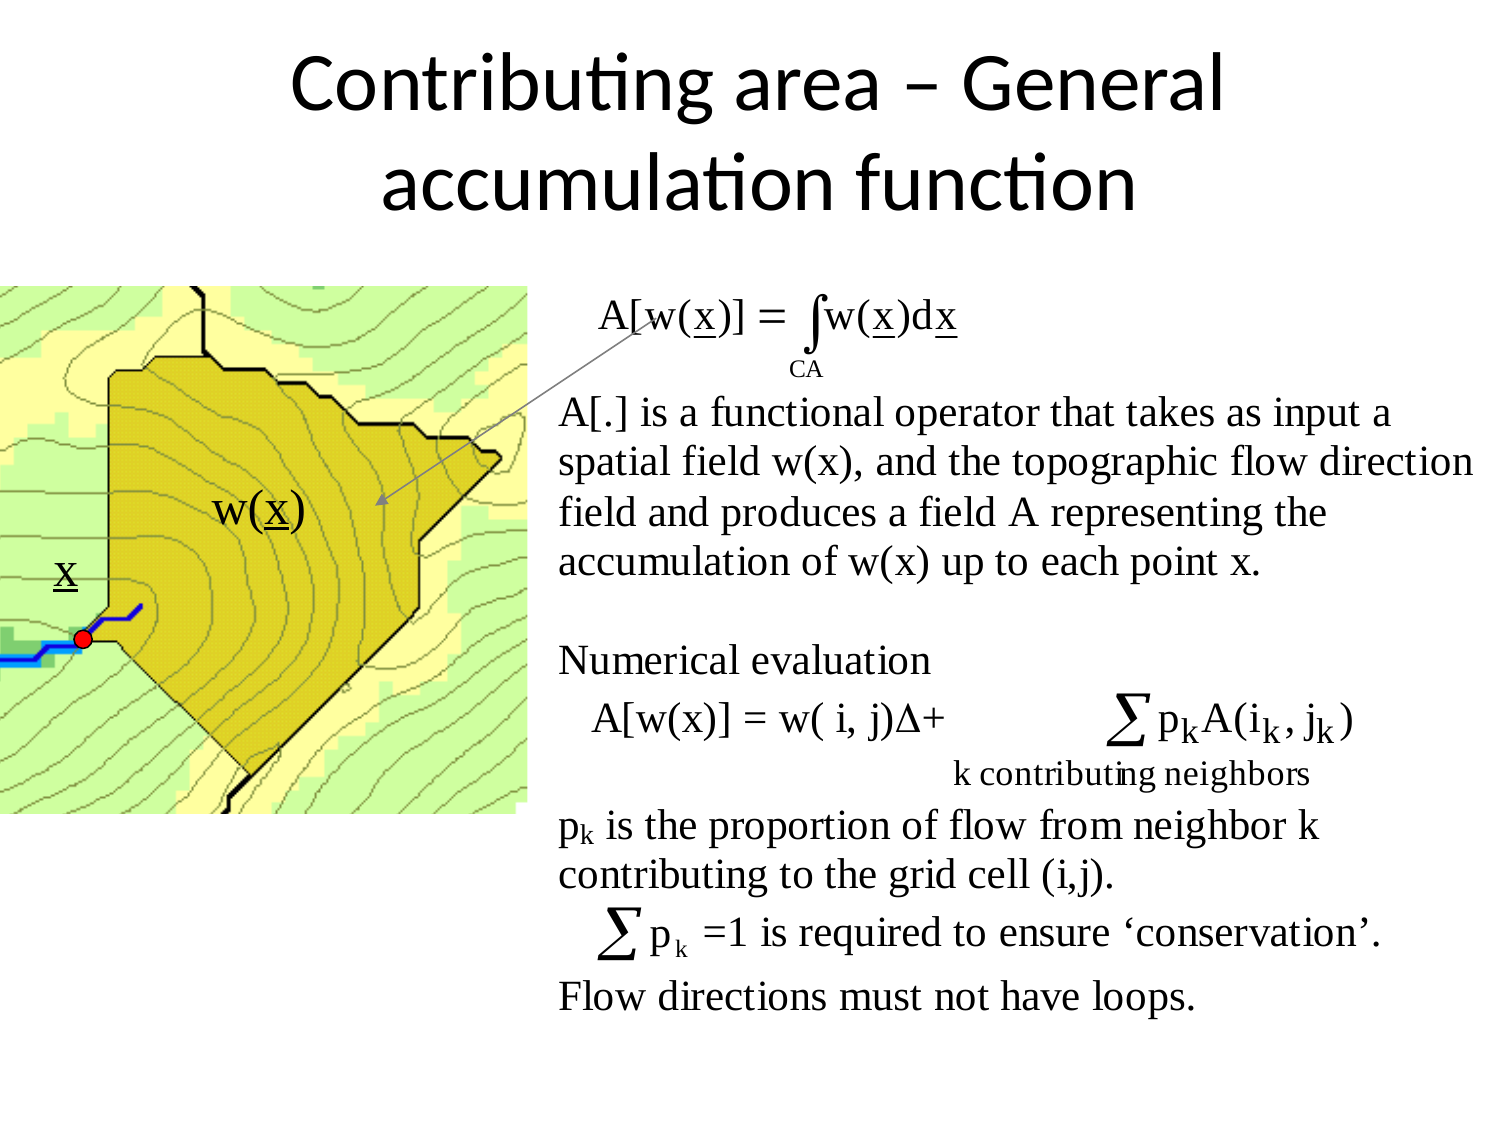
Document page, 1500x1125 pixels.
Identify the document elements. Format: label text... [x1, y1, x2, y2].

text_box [557, 226, 1500, 1073]
text_box Contributing area – General accumulation function [76, 32, 1442, 221]
picture [0, 286, 528, 814]
